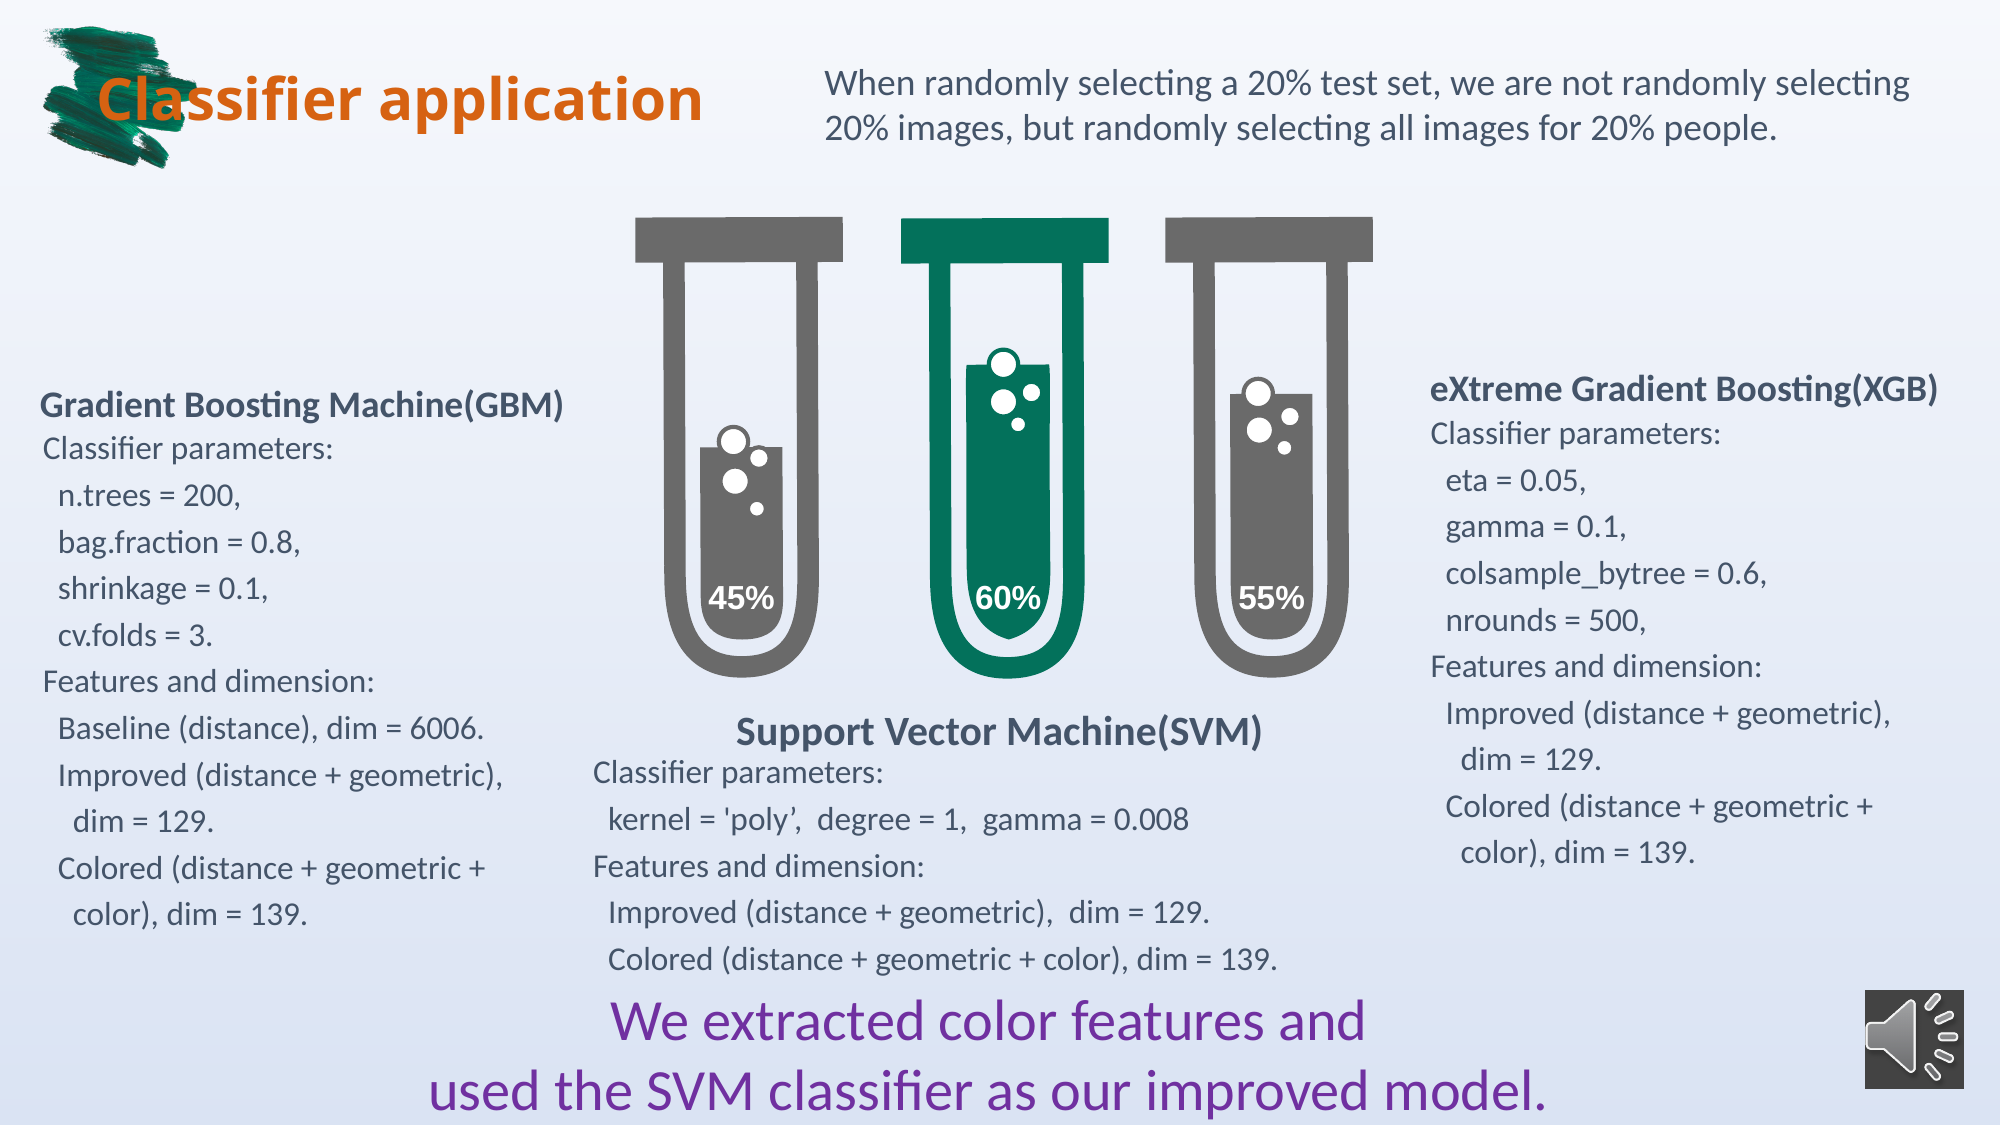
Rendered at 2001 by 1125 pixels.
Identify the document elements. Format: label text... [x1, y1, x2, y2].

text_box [1429, 364, 1978, 888]
text_box When randomly selecting a 20% test set, we are not randomly selecting 20% images, but randomly selecting all images for 20% people. [809, 50, 1937, 155]
text_box Classifier application [199, 54, 809, 140]
picture [1864, 989, 1965, 1090]
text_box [635, 216, 1374, 679]
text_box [591, 703, 1409, 985]
picture [42, 26, 199, 169]
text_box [40, 379, 578, 952]
text_box We extracted color features and used the SVM classifier as our improved model. [402, 974, 1576, 1125]
